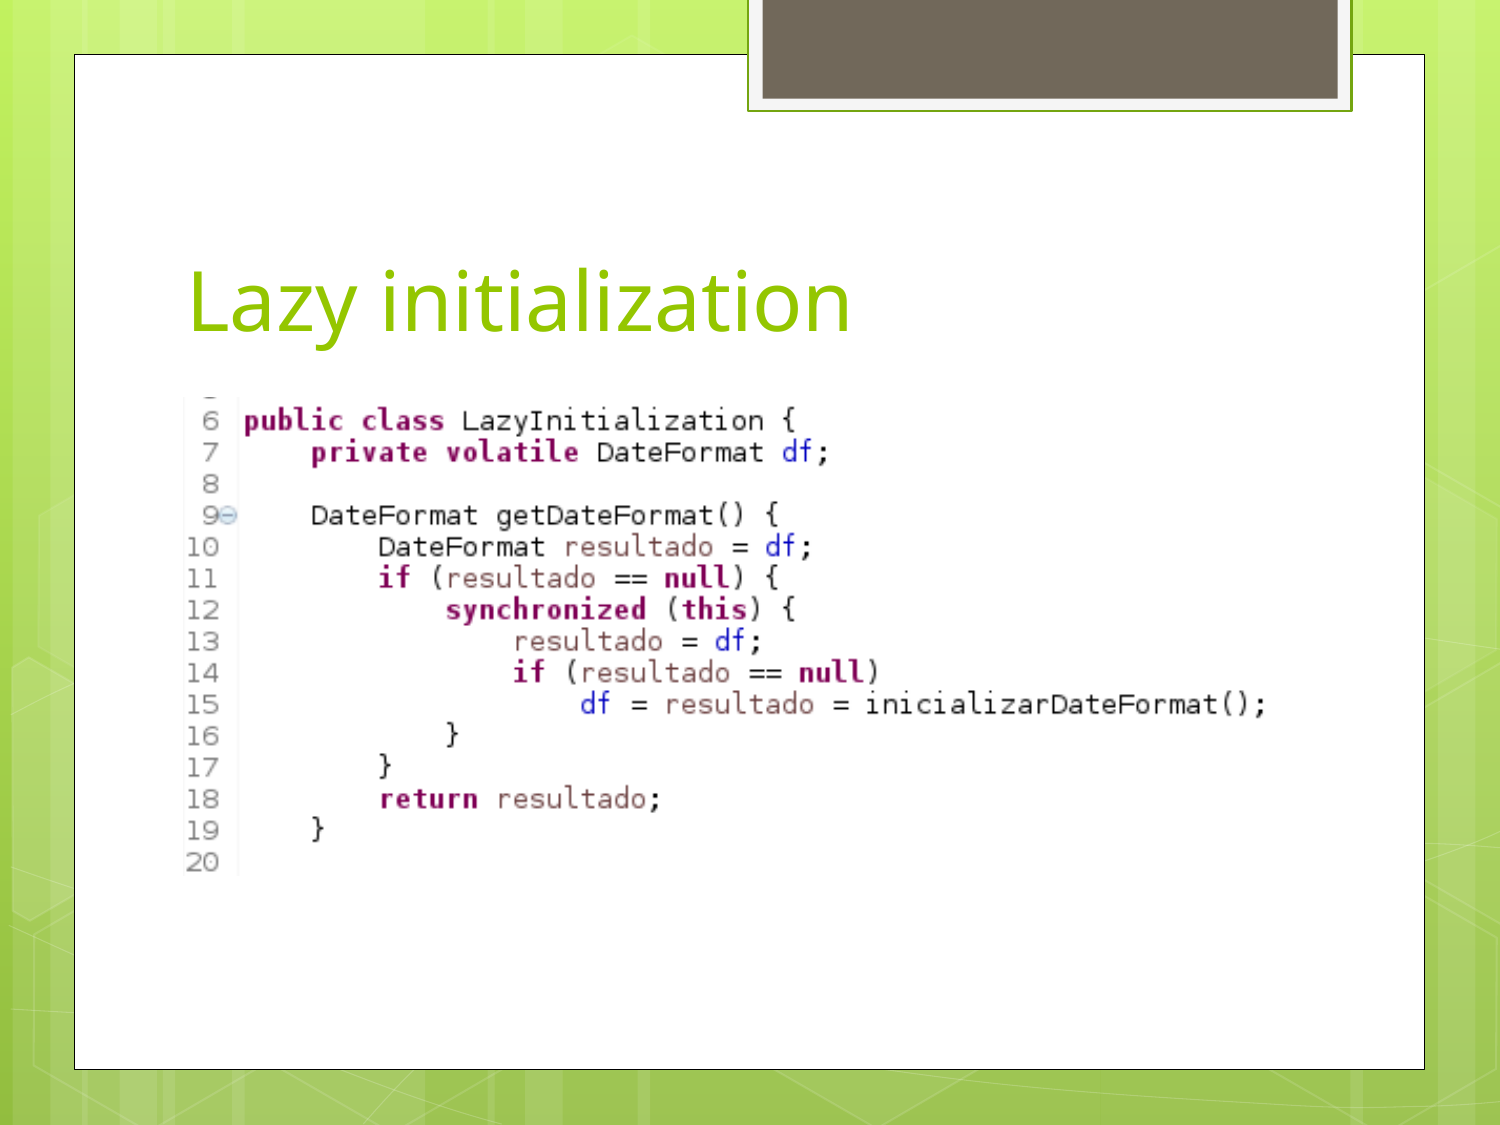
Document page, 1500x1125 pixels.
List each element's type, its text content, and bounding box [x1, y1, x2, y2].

picture [182, 396, 1282, 877]
title Lazy initialization [171, 168, 1324, 357]
